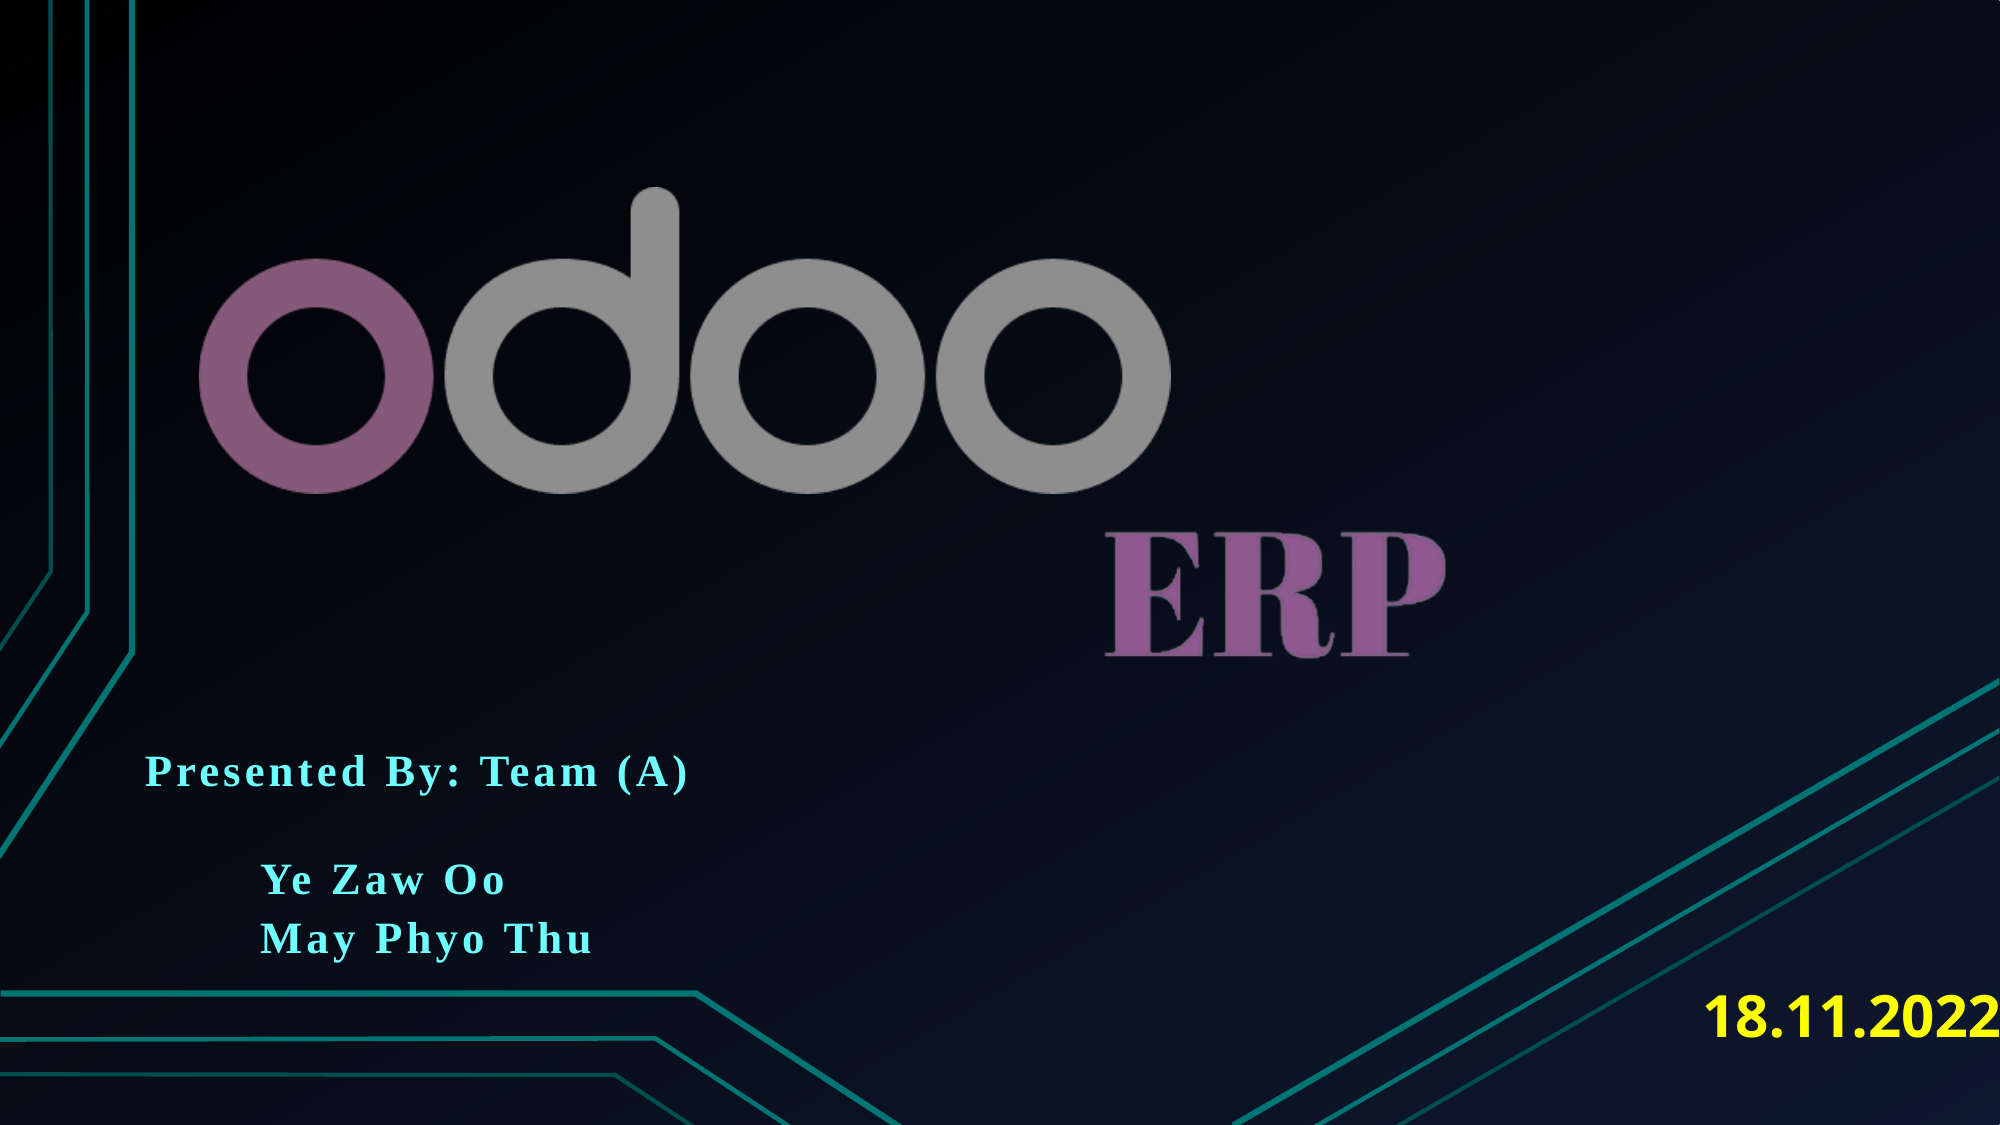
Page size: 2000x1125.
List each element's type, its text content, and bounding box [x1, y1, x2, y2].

text_box 18.11.2022 [1687, 972, 2000, 1057]
subtitle Presented By: Team (A) Ye Zaw Oo May Phyo Thu [124, 737, 738, 975]
picture [199, 187, 1569, 757]
